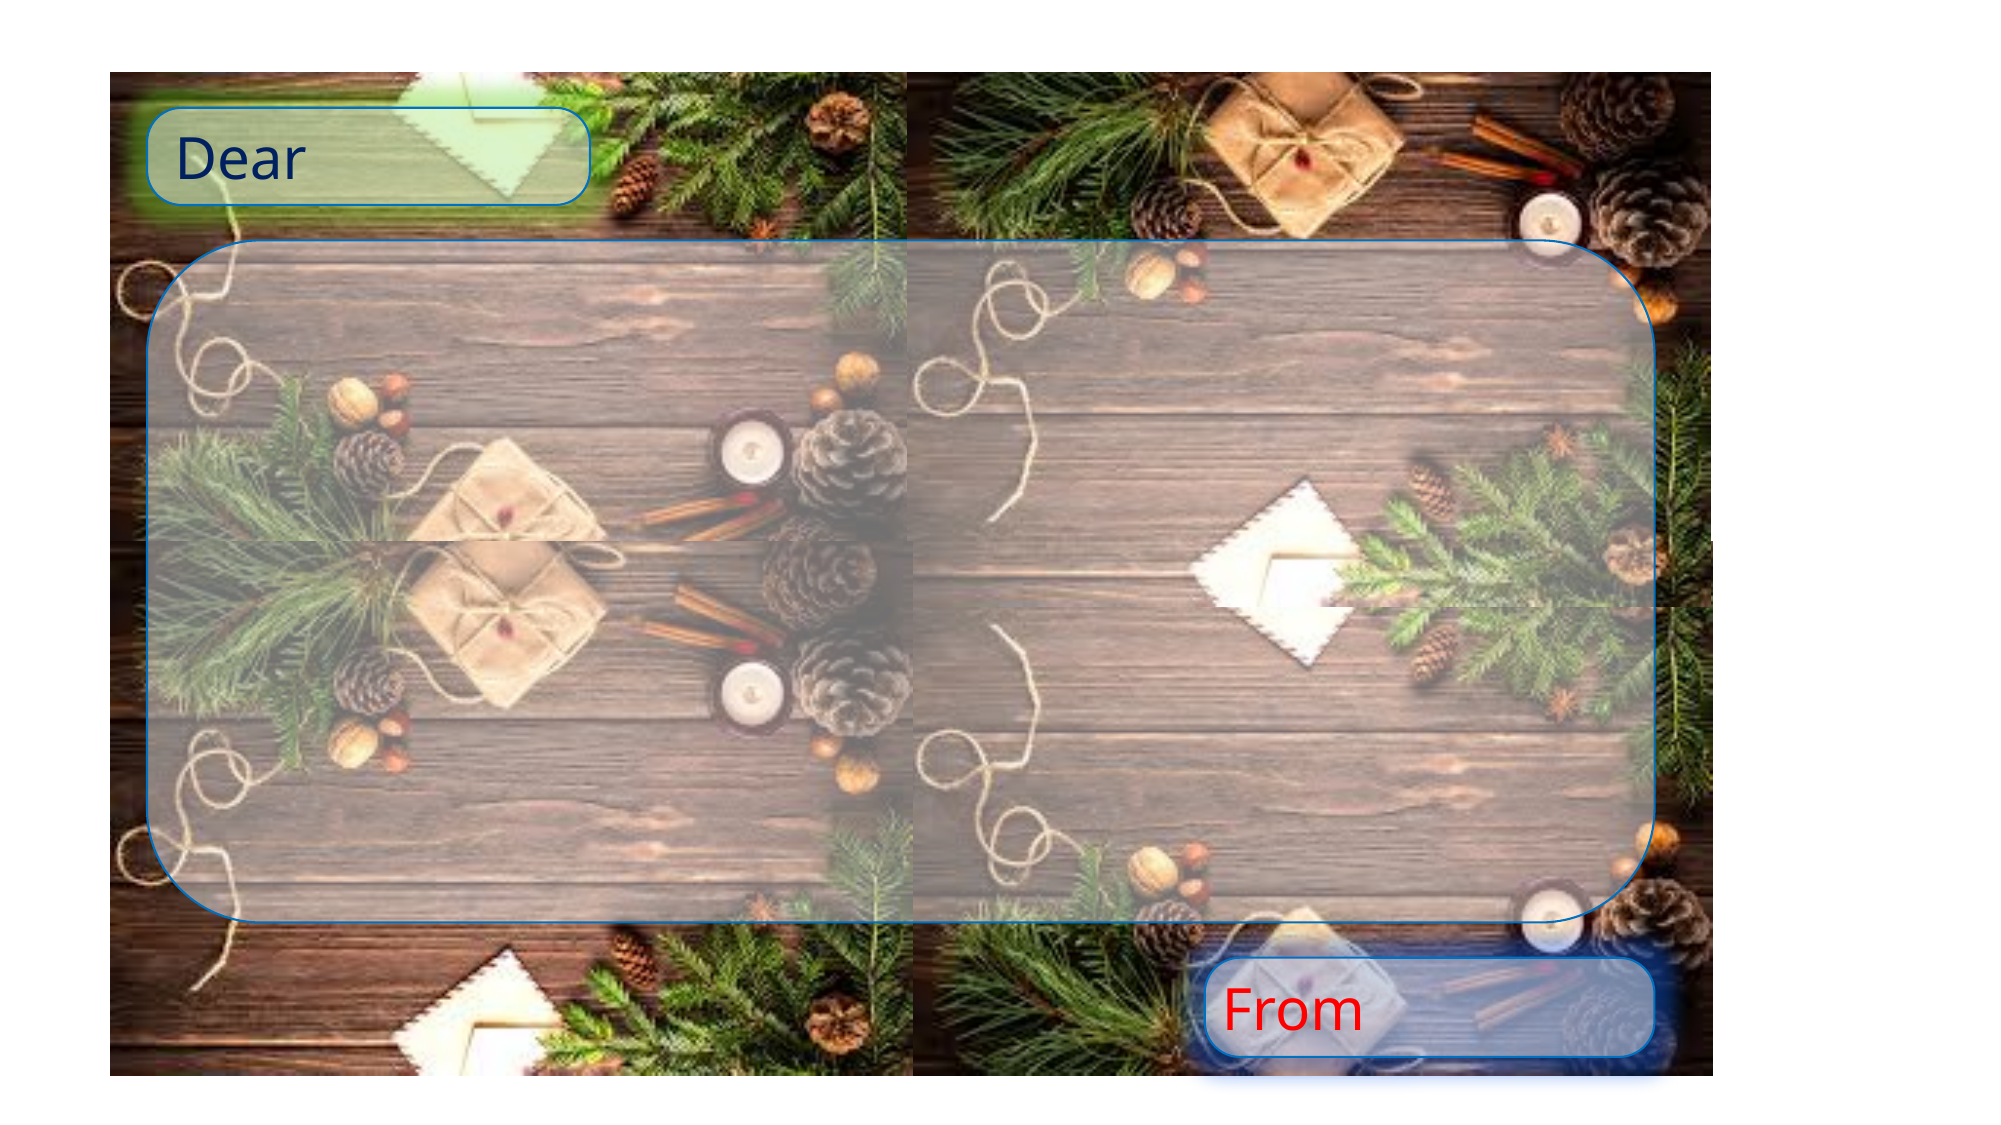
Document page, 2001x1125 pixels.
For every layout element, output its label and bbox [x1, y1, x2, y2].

text_box [110, 72, 1713, 1076]
